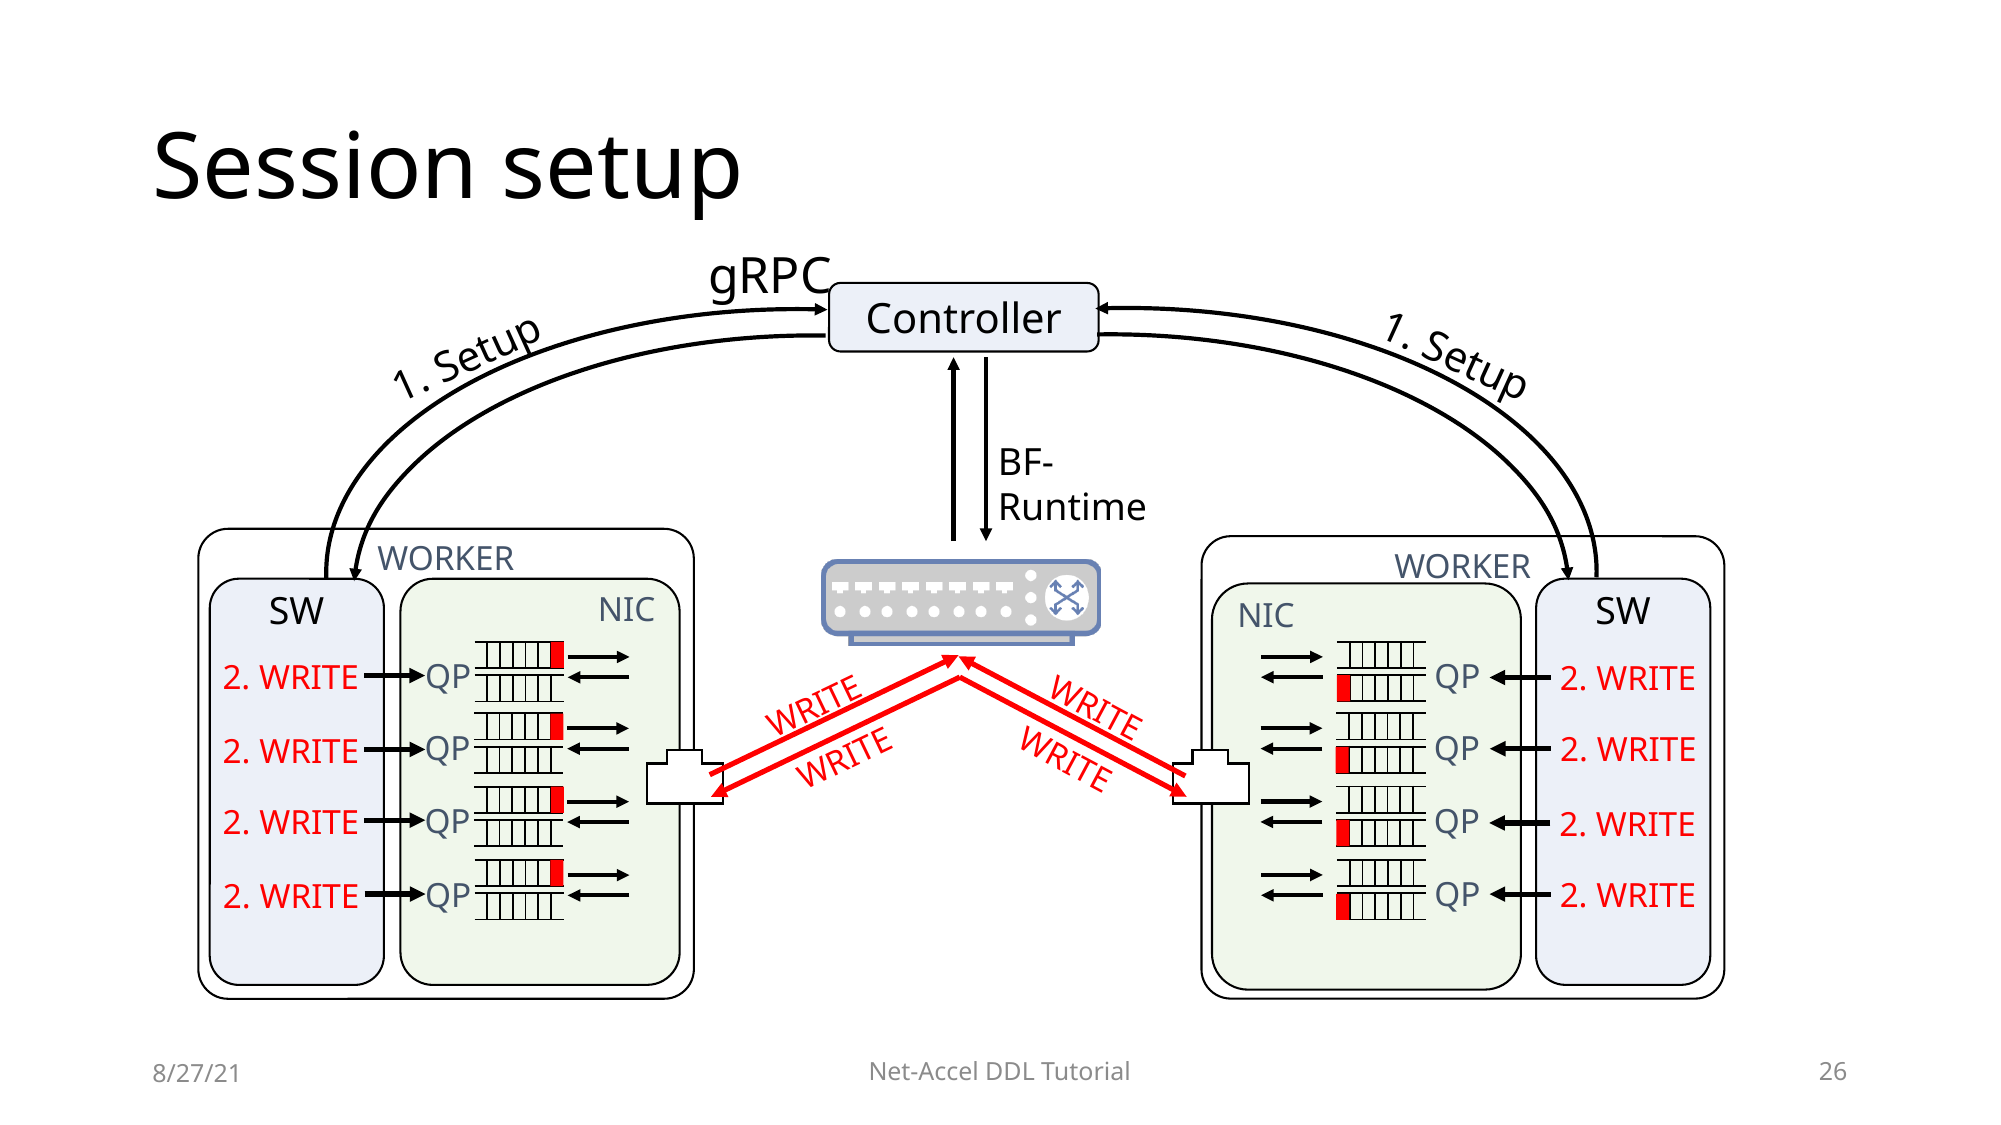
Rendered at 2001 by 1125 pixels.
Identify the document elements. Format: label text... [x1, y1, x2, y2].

table_header [501, 643, 512, 667]
text_box 2. WRITE [1597, 657, 1698, 678]
text_box SW [208, 577, 385, 986]
text_box QP [425, 873, 475, 925]
table_header [526, 748, 537, 772]
text_box [550, 641, 564, 668]
table_header [501, 861, 512, 885]
table_header [526, 894, 537, 919]
text_box 2. WRITE [219, 656, 362, 692]
text_box 2. WRITE [1597, 802, 1698, 824]
table_header [1363, 861, 1374, 885]
table_header [526, 643, 537, 667]
table_header [475, 894, 486, 919]
table_header [1337, 861, 1349, 885]
table_header [1414, 861, 1426, 885]
table_header [488, 714, 499, 739]
text_box QP [425, 655, 475, 707]
text_box 2. WRITE [219, 730, 363, 766]
table_header [539, 861, 550, 885]
table_header [1402, 861, 1413, 885]
text_box WORKER [1200, 535, 1726, 1000]
table_header [539, 676, 550, 701]
table_header [552, 821, 563, 845]
table_header [475, 676, 486, 701]
table_header [500, 821, 511, 845]
table_header [488, 894, 499, 919]
text_box [1336, 893, 1350, 920]
table_header [474, 821, 486, 845]
table_header [1414, 894, 1426, 919]
table_header [526, 861, 537, 885]
table_header [474, 714, 486, 739]
text_box SW [1535, 577, 1712, 986]
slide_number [137, 1042, 588, 1103]
table_header [1376, 894, 1387, 919]
table_header [1389, 861, 1400, 885]
text_box 1. Setup [350, 285, 582, 427]
table_header [1351, 861, 1362, 885]
table_header [526, 676, 537, 701]
table_header [475, 643, 486, 667]
text_box [367, 351, 651, 527]
text_box Controller [828, 281, 1100, 307]
title Session setup [137, 59, 1863, 278]
table_header [501, 894, 512, 919]
table_header [474, 788, 486, 812]
text_box gRPC [708, 243, 859, 304]
table_header [488, 788, 499, 812]
table_header [514, 861, 525, 885]
table_header [500, 714, 511, 739]
text_box [550, 859, 564, 887]
table_header [539, 748, 550, 772]
table_header [500, 748, 511, 772]
table_header [514, 643, 525, 667]
table_header [513, 788, 524, 812]
table_header [488, 643, 499, 667]
table_header [513, 714, 524, 739]
table_header [539, 714, 550, 739]
text_box QP [1434, 873, 1484, 925]
table_header [488, 676, 499, 701]
table_header [552, 748, 563, 772]
table_header [513, 748, 524, 772]
text_box [550, 713, 564, 740]
table_header [526, 821, 537, 845]
table_header [513, 821, 524, 845]
text_box [550, 786, 564, 813]
text_box NIC [1210, 847, 1522, 991]
table_header [1363, 894, 1374, 919]
table_header [474, 748, 486, 772]
table_header [488, 821, 499, 845]
table_header [514, 894, 525, 919]
table_header [539, 894, 550, 919]
table_header [539, 643, 550, 667]
text_box QP [424, 727, 475, 778]
text_box 2. WRITE [220, 874, 363, 911]
table_header [539, 788, 550, 812]
table_header [500, 788, 511, 812]
text_box QP [424, 800, 475, 851]
text_box 2. WRITE [1558, 873, 1698, 895]
table_header [488, 748, 499, 772]
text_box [651, 307, 1597, 847]
table_header [526, 788, 537, 812]
footer Net-Accel DDL Tutorial [662, 1042, 1338, 1103]
text_box [333, 321, 651, 527]
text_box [647, 750, 651, 804]
table_header [501, 676, 512, 701]
text_box QP [1433, 847, 1484, 851]
table_header [539, 821, 550, 845]
text_box 2. WRITE [220, 800, 363, 837]
table_header [552, 894, 564, 919]
table_header [1402, 894, 1413, 919]
table_header [475, 861, 486, 885]
table_header [514, 676, 525, 701]
slide_number 47 [1412, 1042, 1863, 1103]
text_box NIC [399, 577, 681, 986]
text_box 2. WRITE [1597, 728, 1698, 749]
table_header [1351, 894, 1362, 919]
table_header [1376, 861, 1387, 885]
table_header [526, 714, 537, 739]
table_header [1389, 894, 1400, 919]
text_box WORKER [197, 527, 695, 1000]
table_header [488, 861, 499, 885]
table_header [552, 676, 564, 701]
